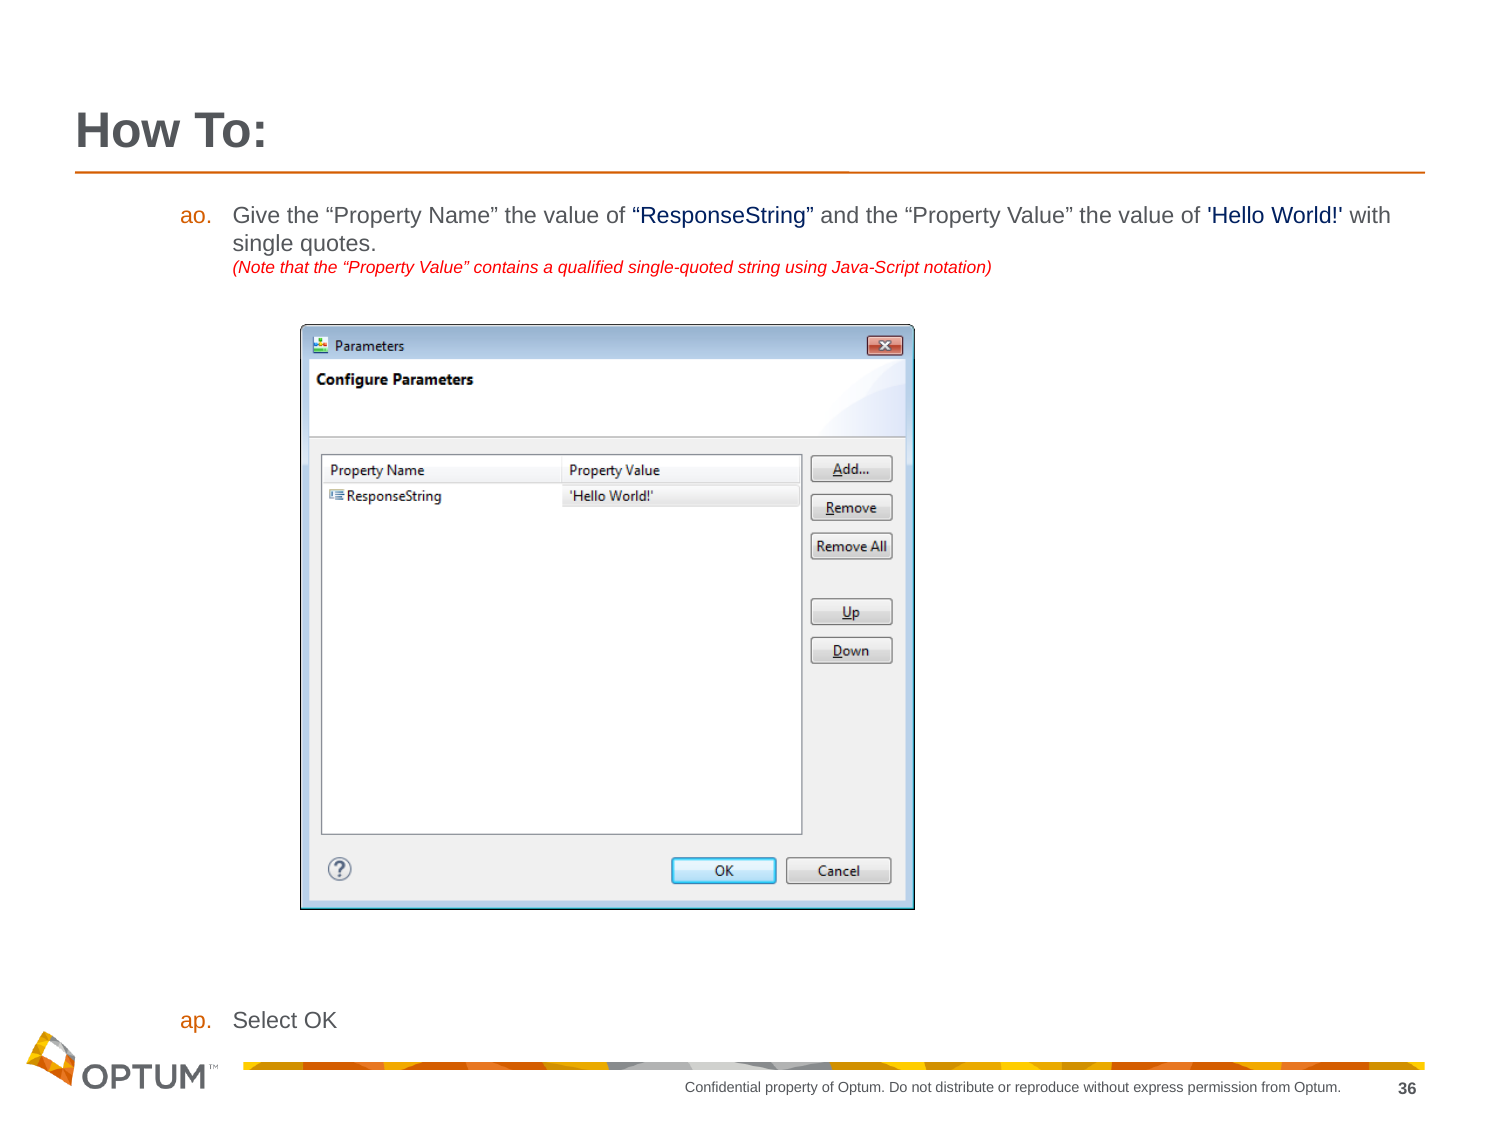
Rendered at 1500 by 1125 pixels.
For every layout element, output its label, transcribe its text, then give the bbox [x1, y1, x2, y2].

picture [299, 324, 915, 911]
title How To: [75, 31, 1425, 158]
picture [24, 1029, 220, 1091]
list Give the “Property Name” the value of “ResponseString” and the “Property Value” the value of 'Hello World!' with single quotes. (Note that the “Property Value” contains a qualified single-quoted string using Java-Script notation) Select OK [75, 200, 1425, 1040]
picture [243, 1062, 1425, 1070]
